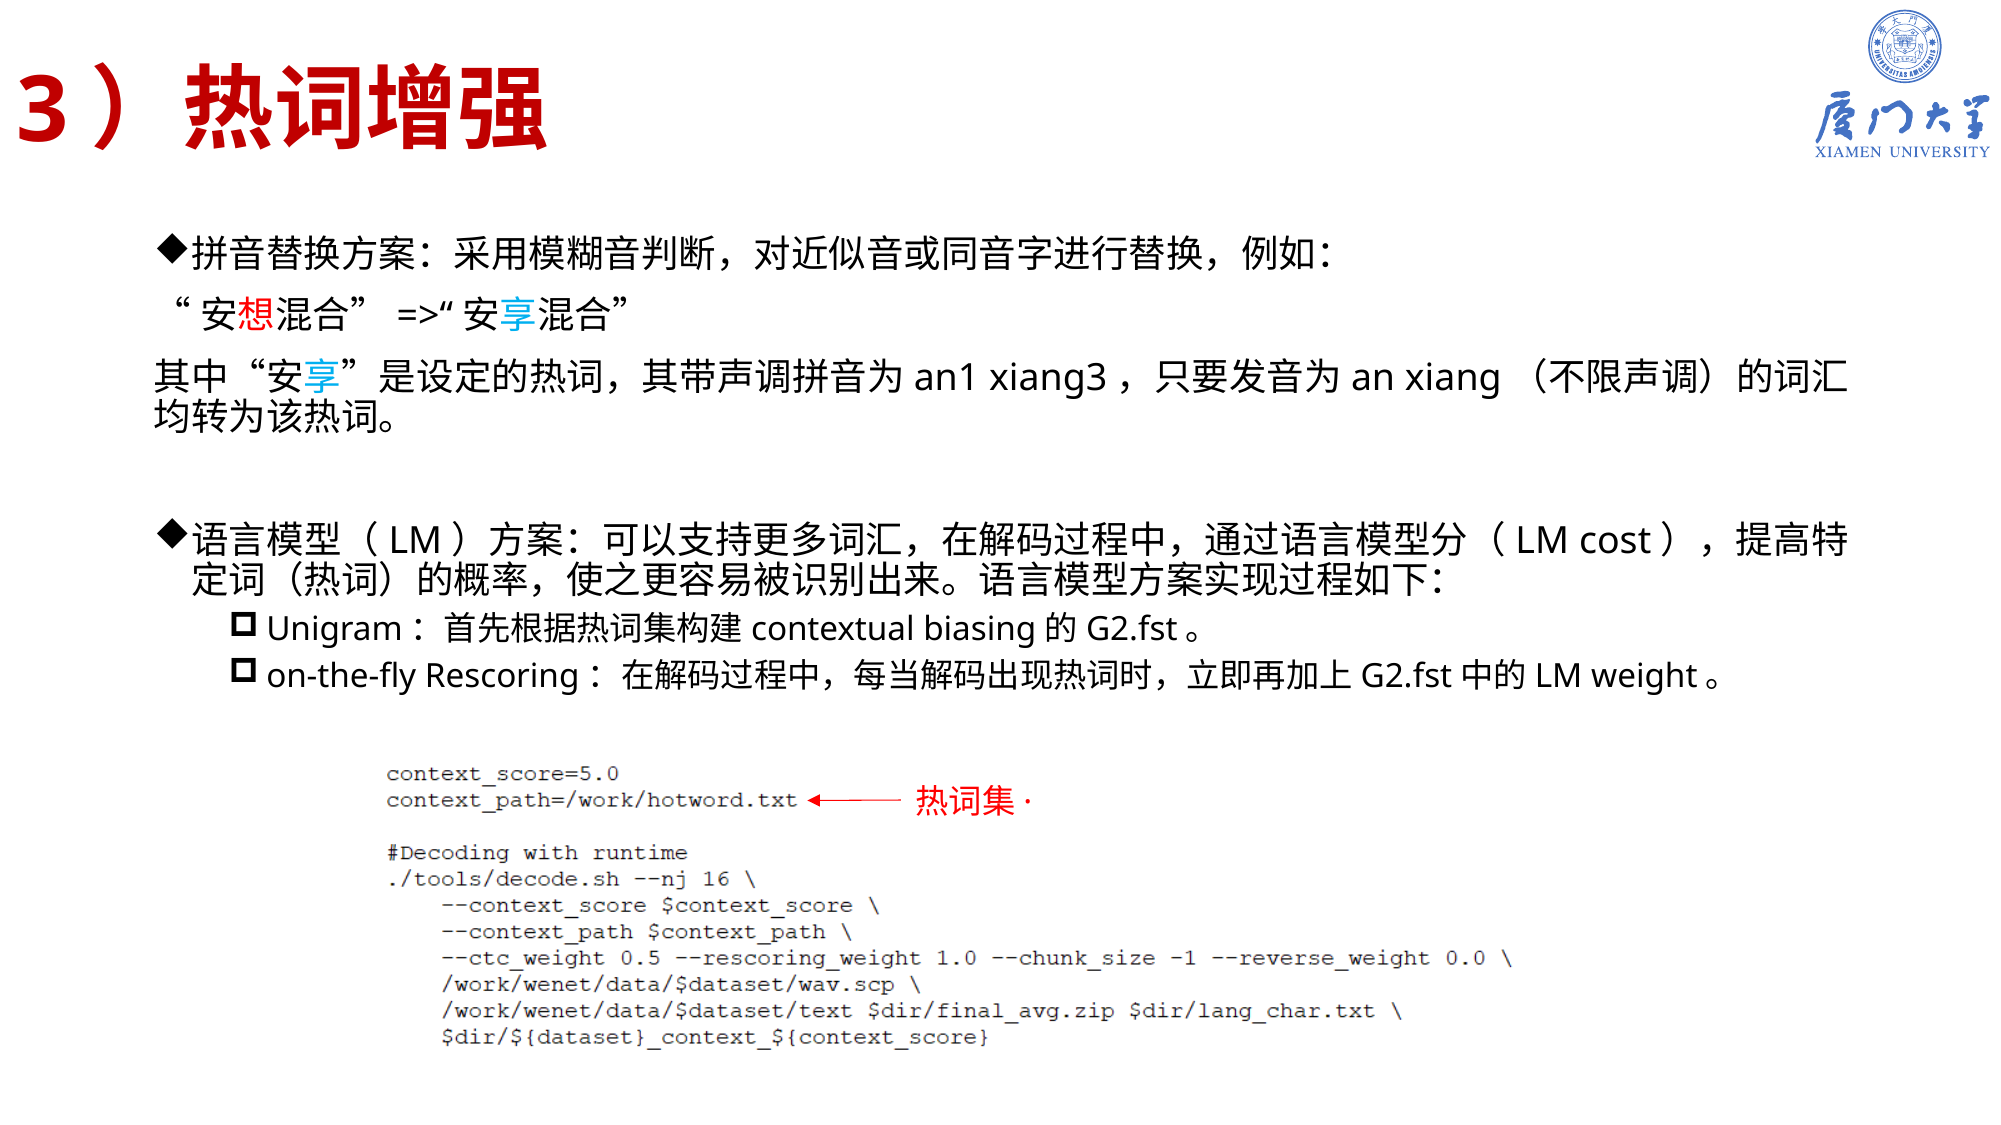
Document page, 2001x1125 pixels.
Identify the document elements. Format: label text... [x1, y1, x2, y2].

picture [386, 764, 1515, 1060]
title 3）热词增强 [1, 3, 1727, 221]
list 拼音替换方案：采用模糊音判断，对近似音或同音字进行替换，例如： “安想混合”=>“安享混合” 其中“安享”是设定的热词，其带声调拼音为an1 xiang3，只要发音为an xiang（不限声调）的词汇均转为该热词。 语言模型（LM）方案：可以支持更多词汇，在解码过程中，通过语言模型分（LM cost），提高特定词（热词）的概率，使之更容易被识别出来。语言模型方案实现过程如下： Unigram：首先根据热词集构建contextual biasing的G2.fst。 on-the-fly Rescoring：在解码过程中，每当解码出现热词时，立即再加上G2.fst中的LM weight。 [138, 227, 1864, 720]
